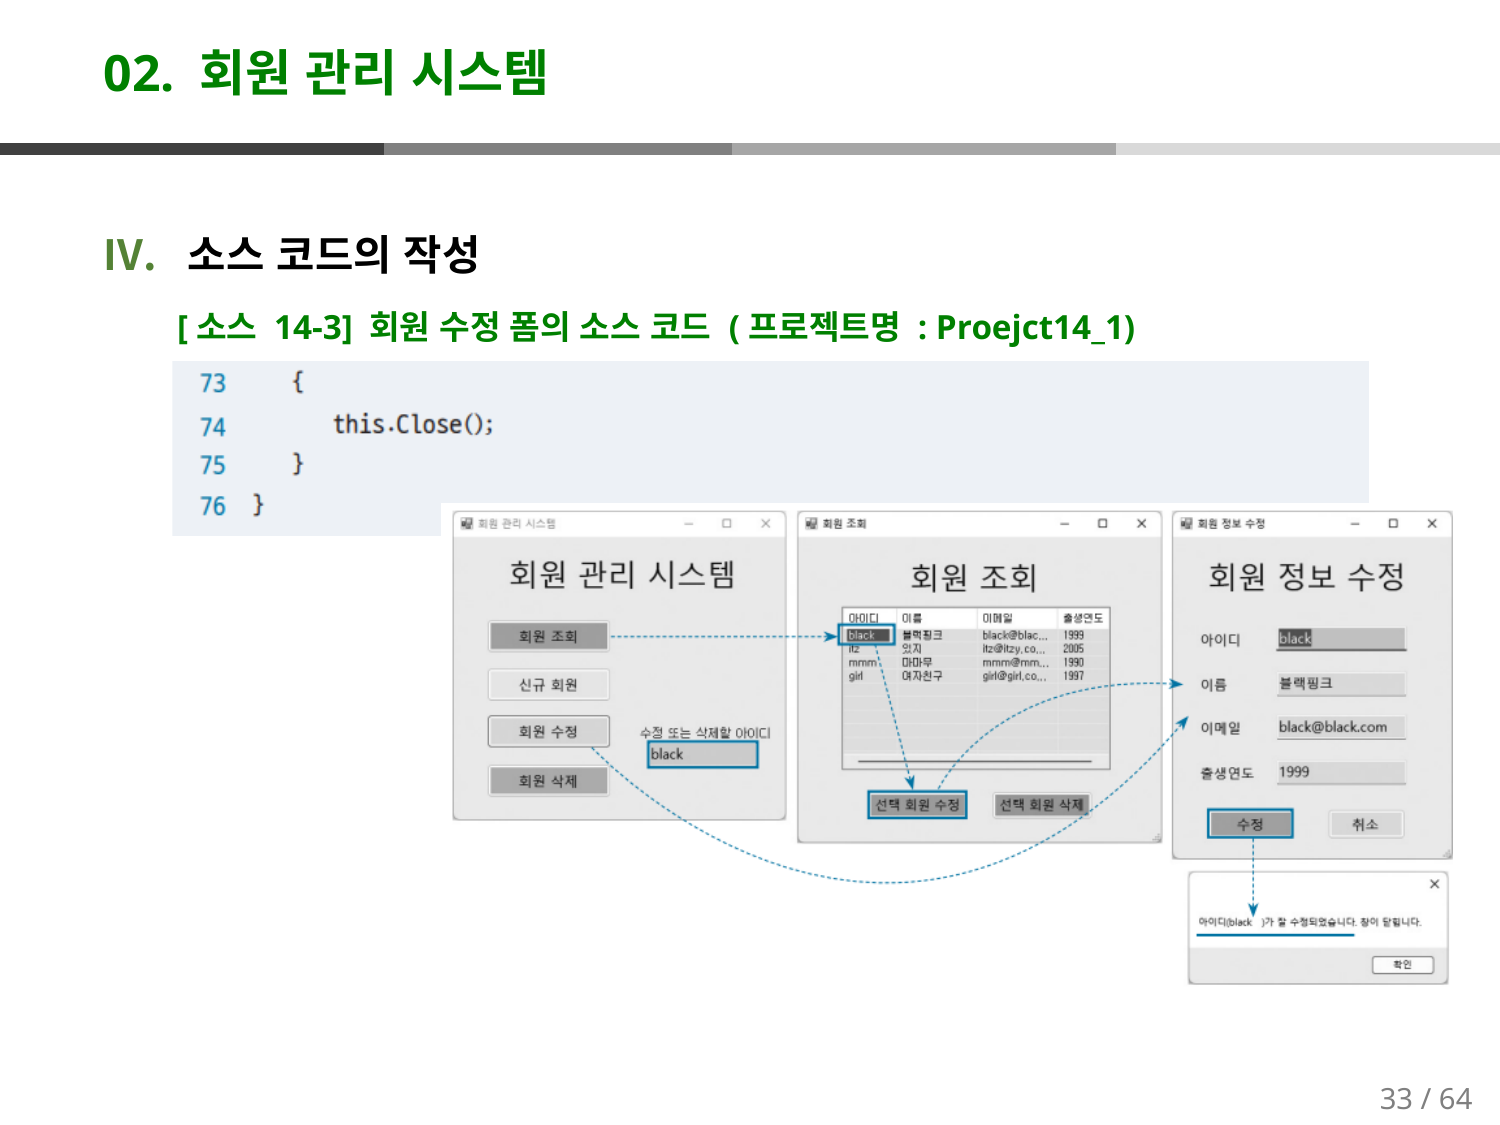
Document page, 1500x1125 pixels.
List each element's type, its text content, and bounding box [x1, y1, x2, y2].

list 소스 코드의 작성 [소스 14-3] 회원 수정 폼의 소스 코드 (프로젝트명 : Proejct14_1) [88, 196, 1424, 1125]
title 02. 회원 관리 시스템 [88, 30, 1400, 121]
picture [171, 361, 1453, 990]
